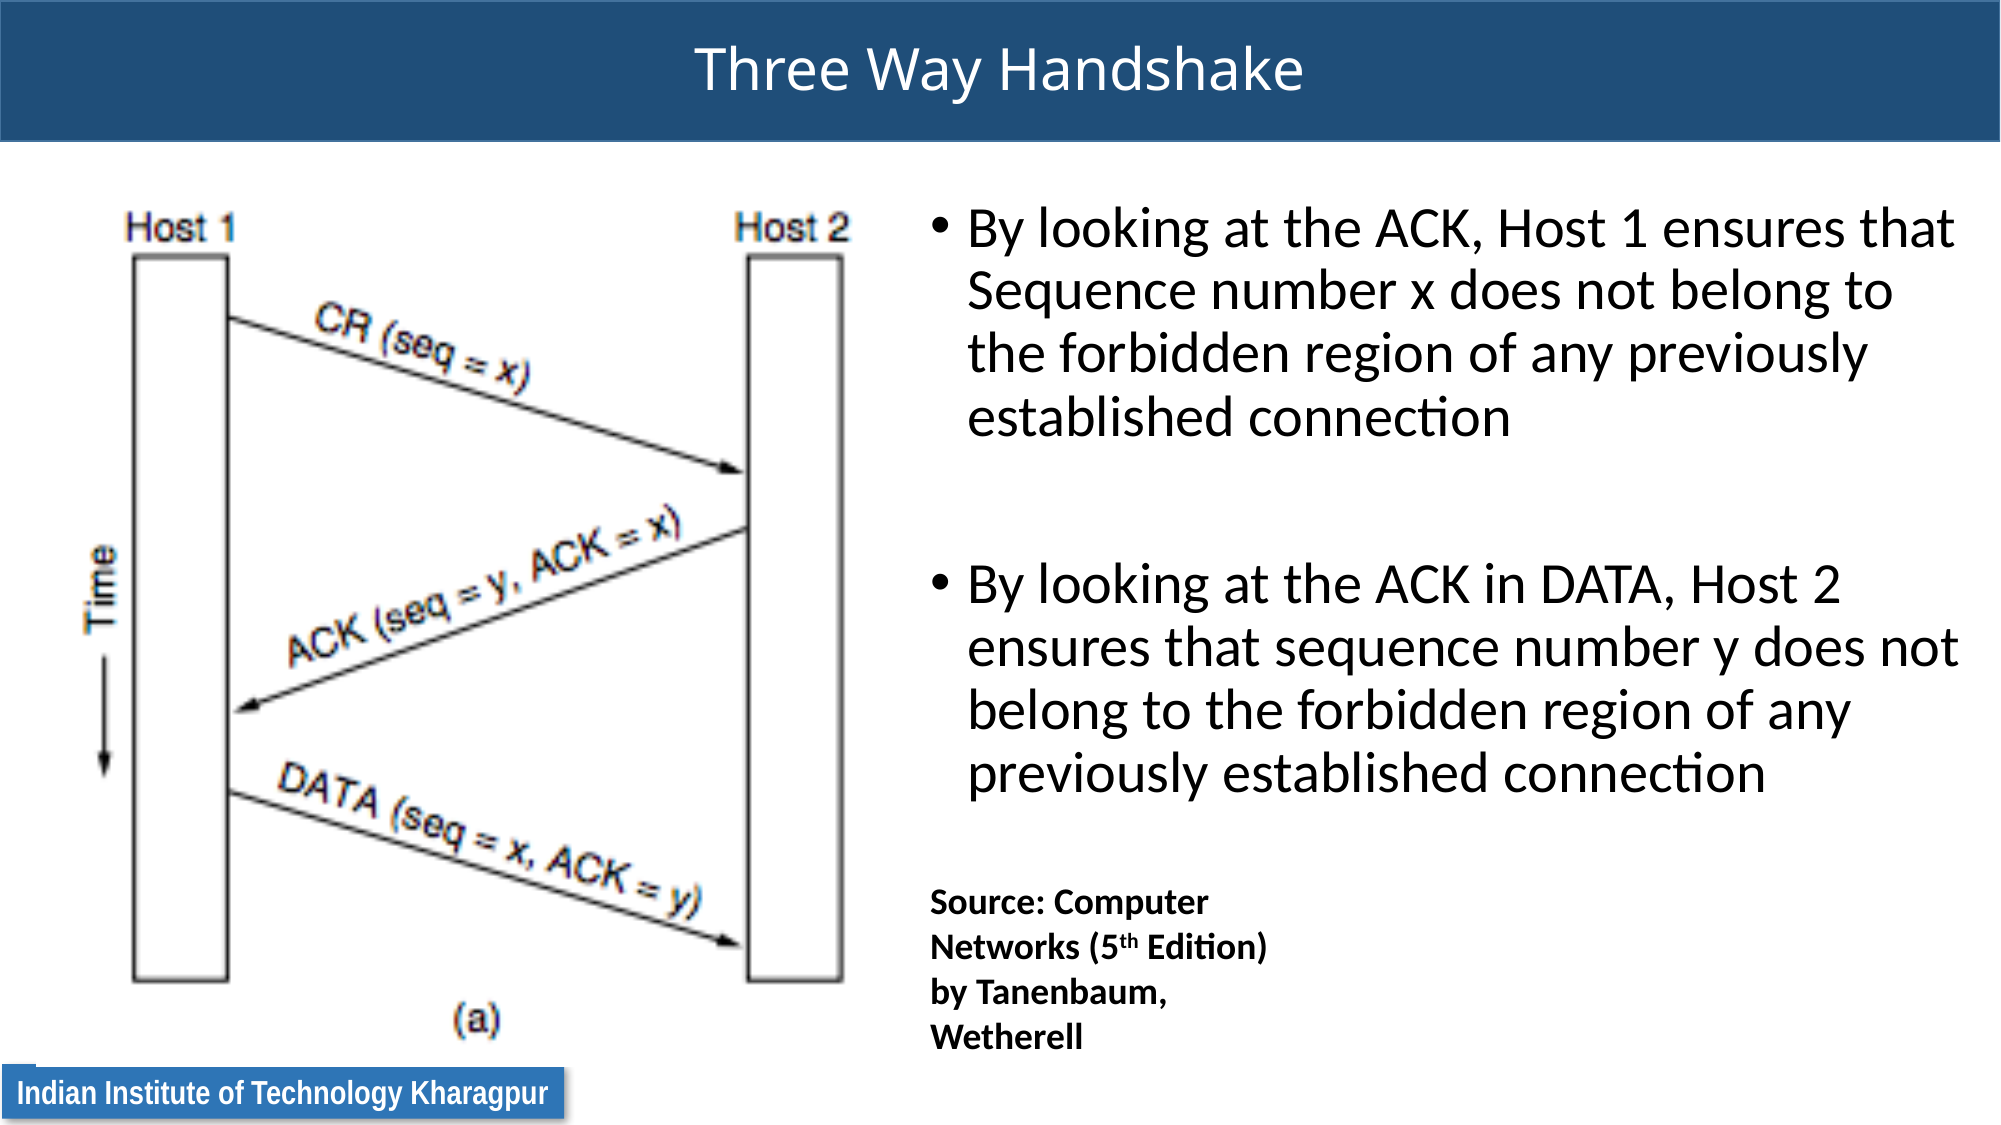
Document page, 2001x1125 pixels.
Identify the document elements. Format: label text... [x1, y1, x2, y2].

title Three Way Handshake [0, 1, 2000, 141]
picture [36, 168, 954, 1067]
text_box Source: Computer Networks (5th Edition) by Tanenbaum, Wetherell [954, 870, 1291, 1065]
list By looking at the ACK, Host 1 ensures that Sequence number x does not belong to the forbidden region of any previously established connection By looking at the ACK in DATA, Host 2 ensures that sequence number y does not belong to the forbidden region of any previously established connection [954, 189, 1981, 1067]
